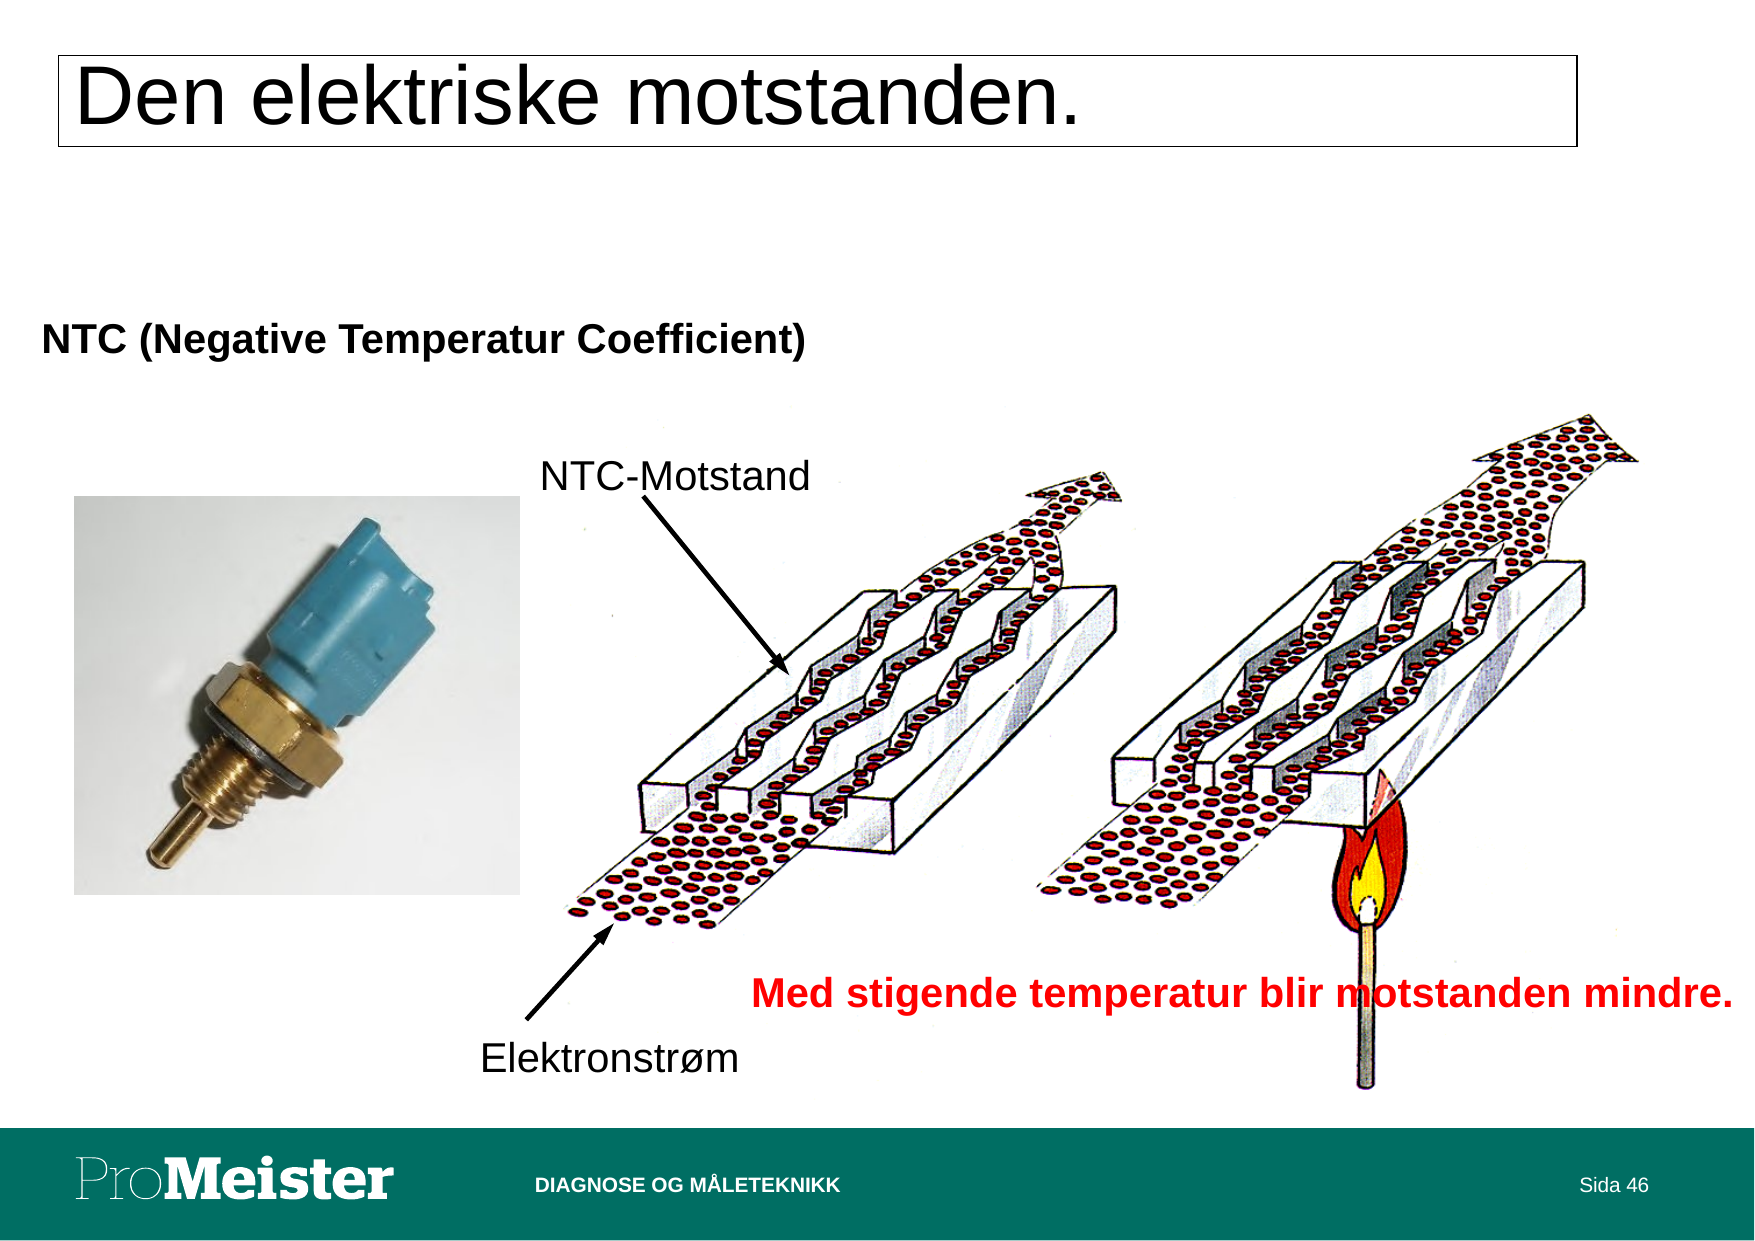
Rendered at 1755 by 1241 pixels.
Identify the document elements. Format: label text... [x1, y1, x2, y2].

picture [73, 495, 521, 896]
text_box NTC (Negative Temperatur Coefficient) [25, 303, 824, 371]
text_box Den elektriske motstanden. [58, 55, 1577, 147]
text_box Med stigende temperatur blir motstanden mindre. [1700, 957, 1751, 1024]
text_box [423, 403, 1696, 1103]
